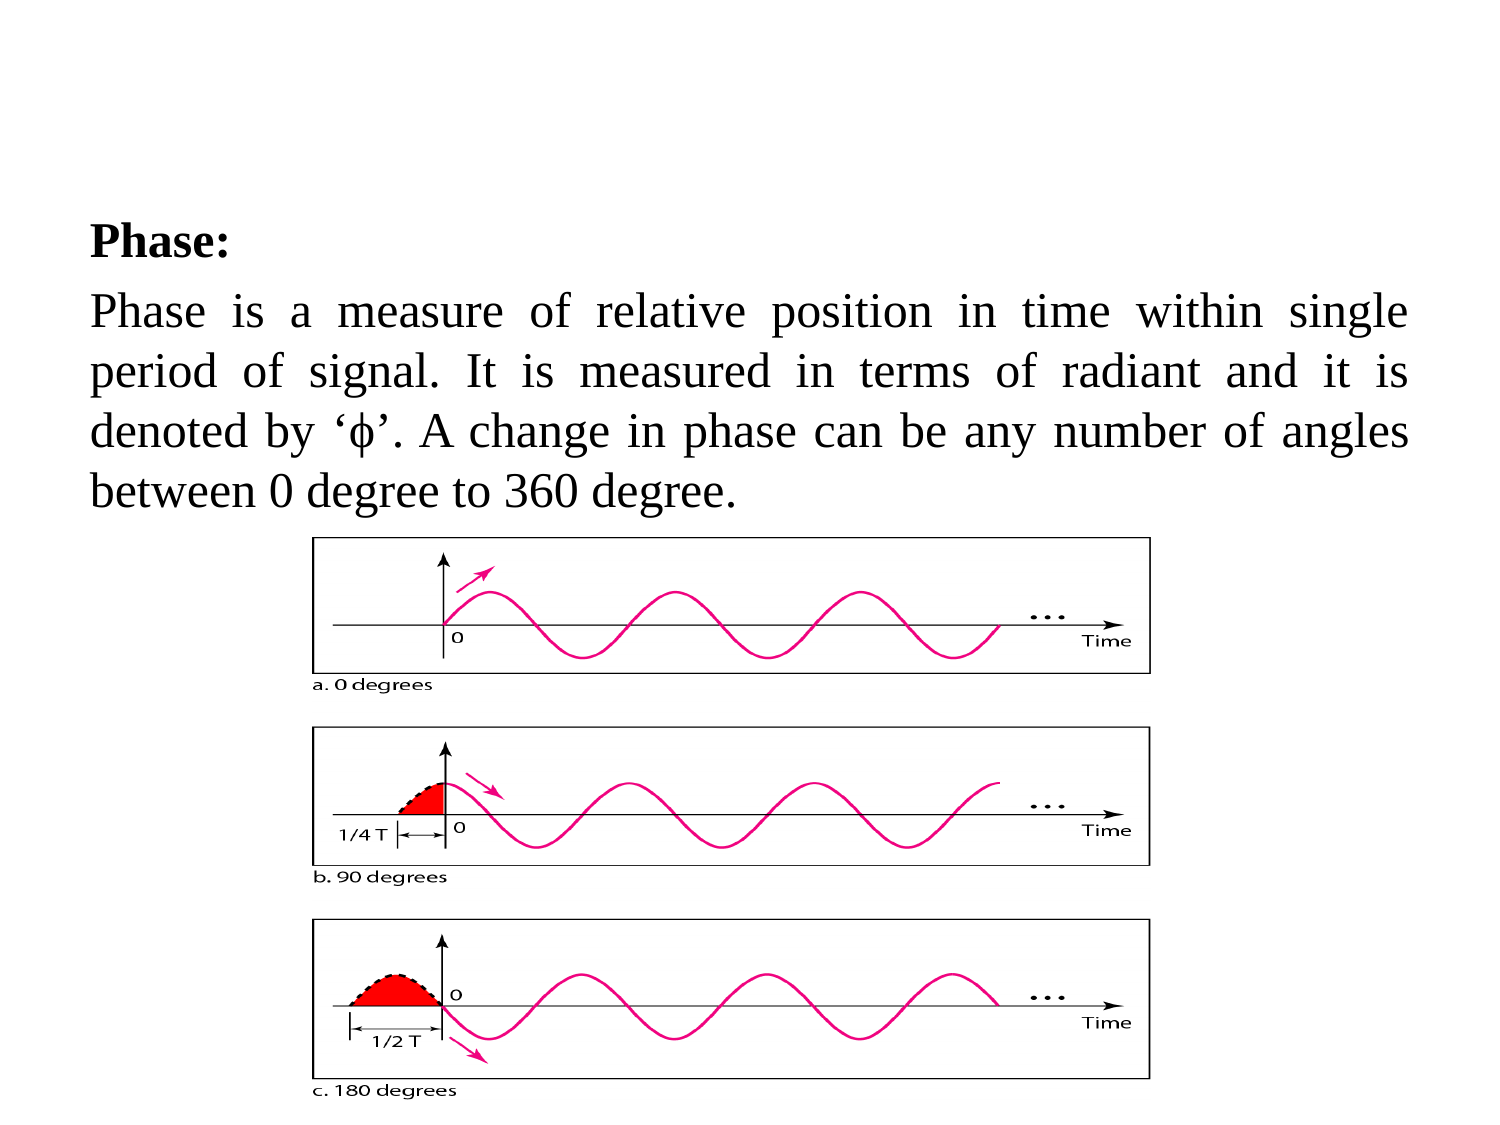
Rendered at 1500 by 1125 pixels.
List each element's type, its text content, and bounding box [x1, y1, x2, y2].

list Phase: Phase is a measure of relative position in time within single period of signal. It is measured in terms of radiant and it is denoted by ‘ϕ’. A change in phase can be any number of angles between 0 degree to 360 degree. [75, 200, 1425, 1075]
picture [312, 537, 1151, 1100]
